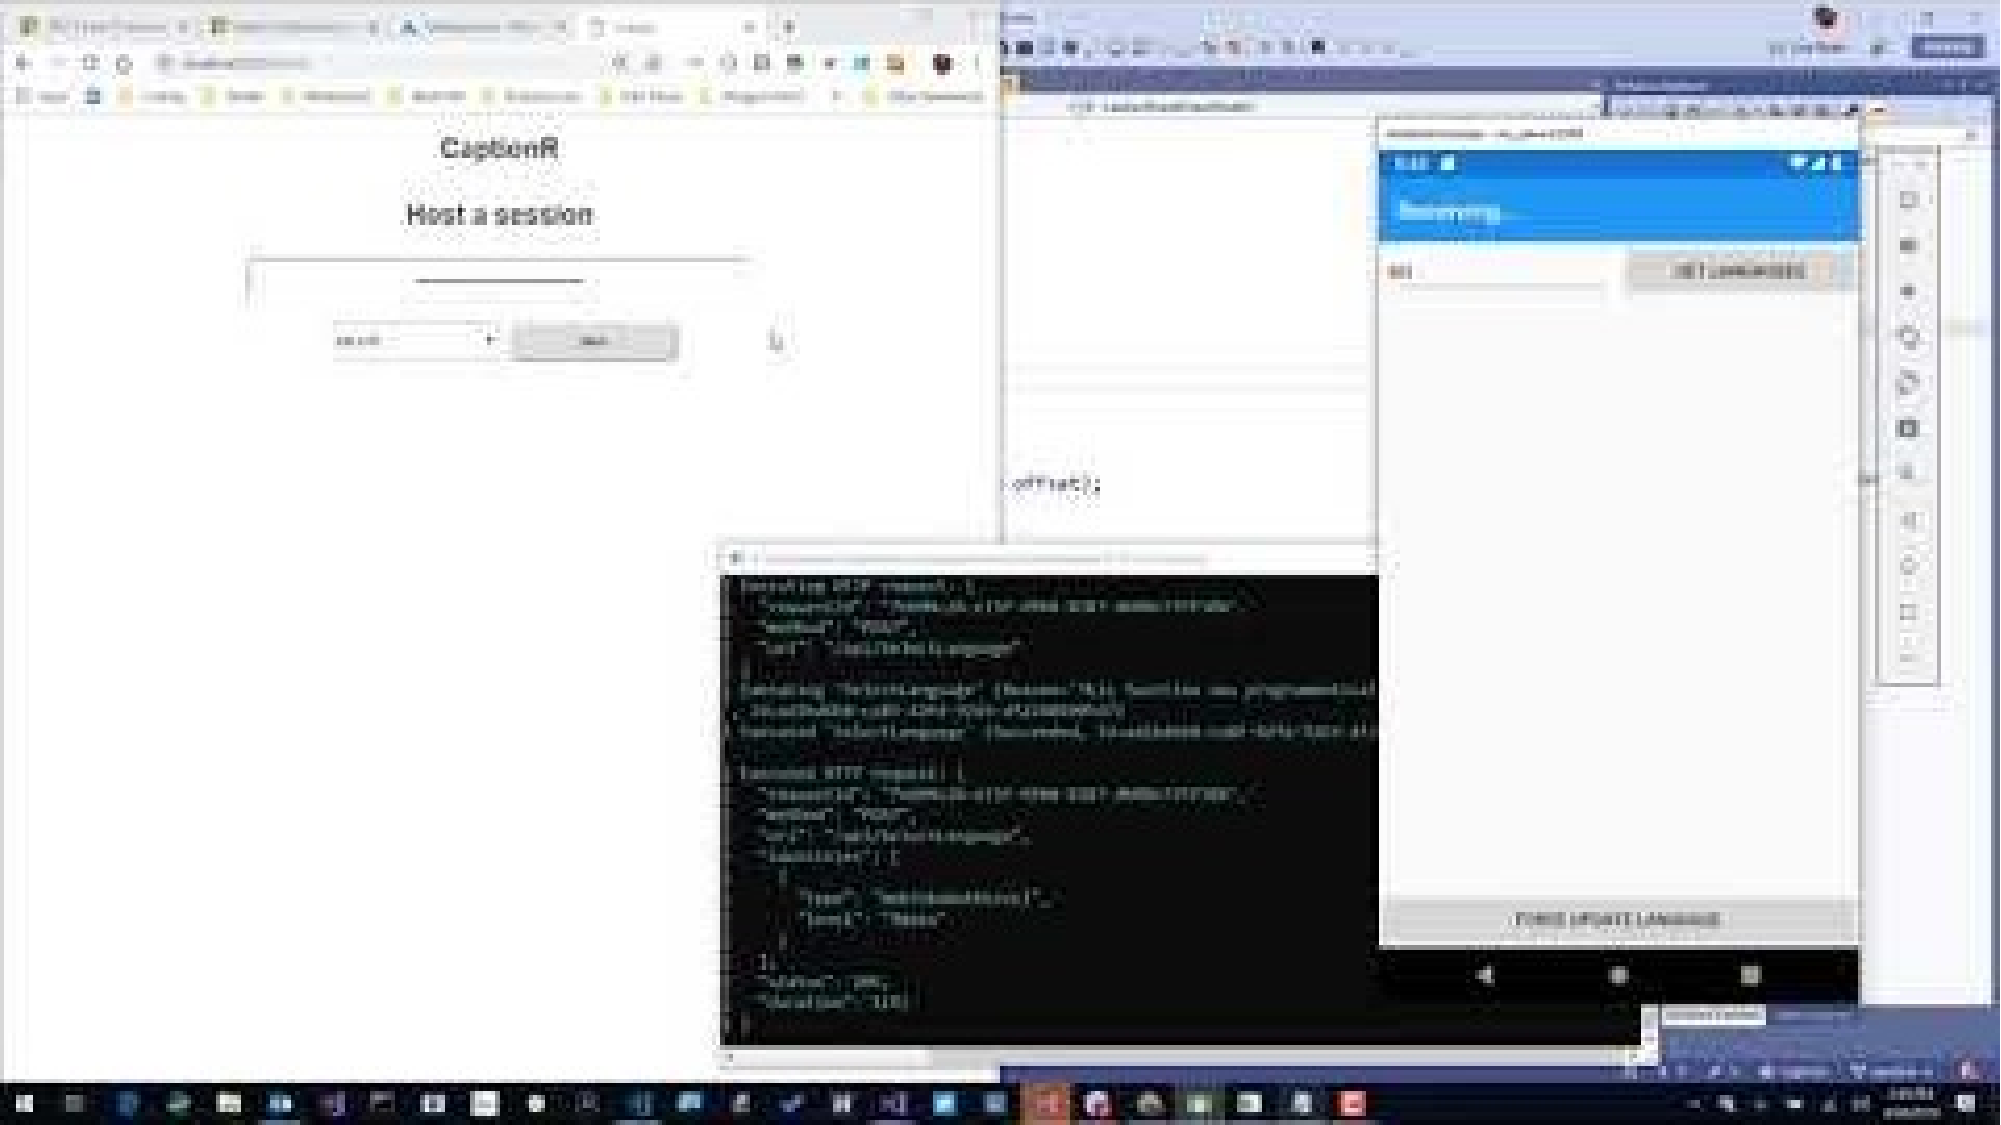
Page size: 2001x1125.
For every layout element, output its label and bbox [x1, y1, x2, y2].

text_box [0, 0, 2000, 1125]
